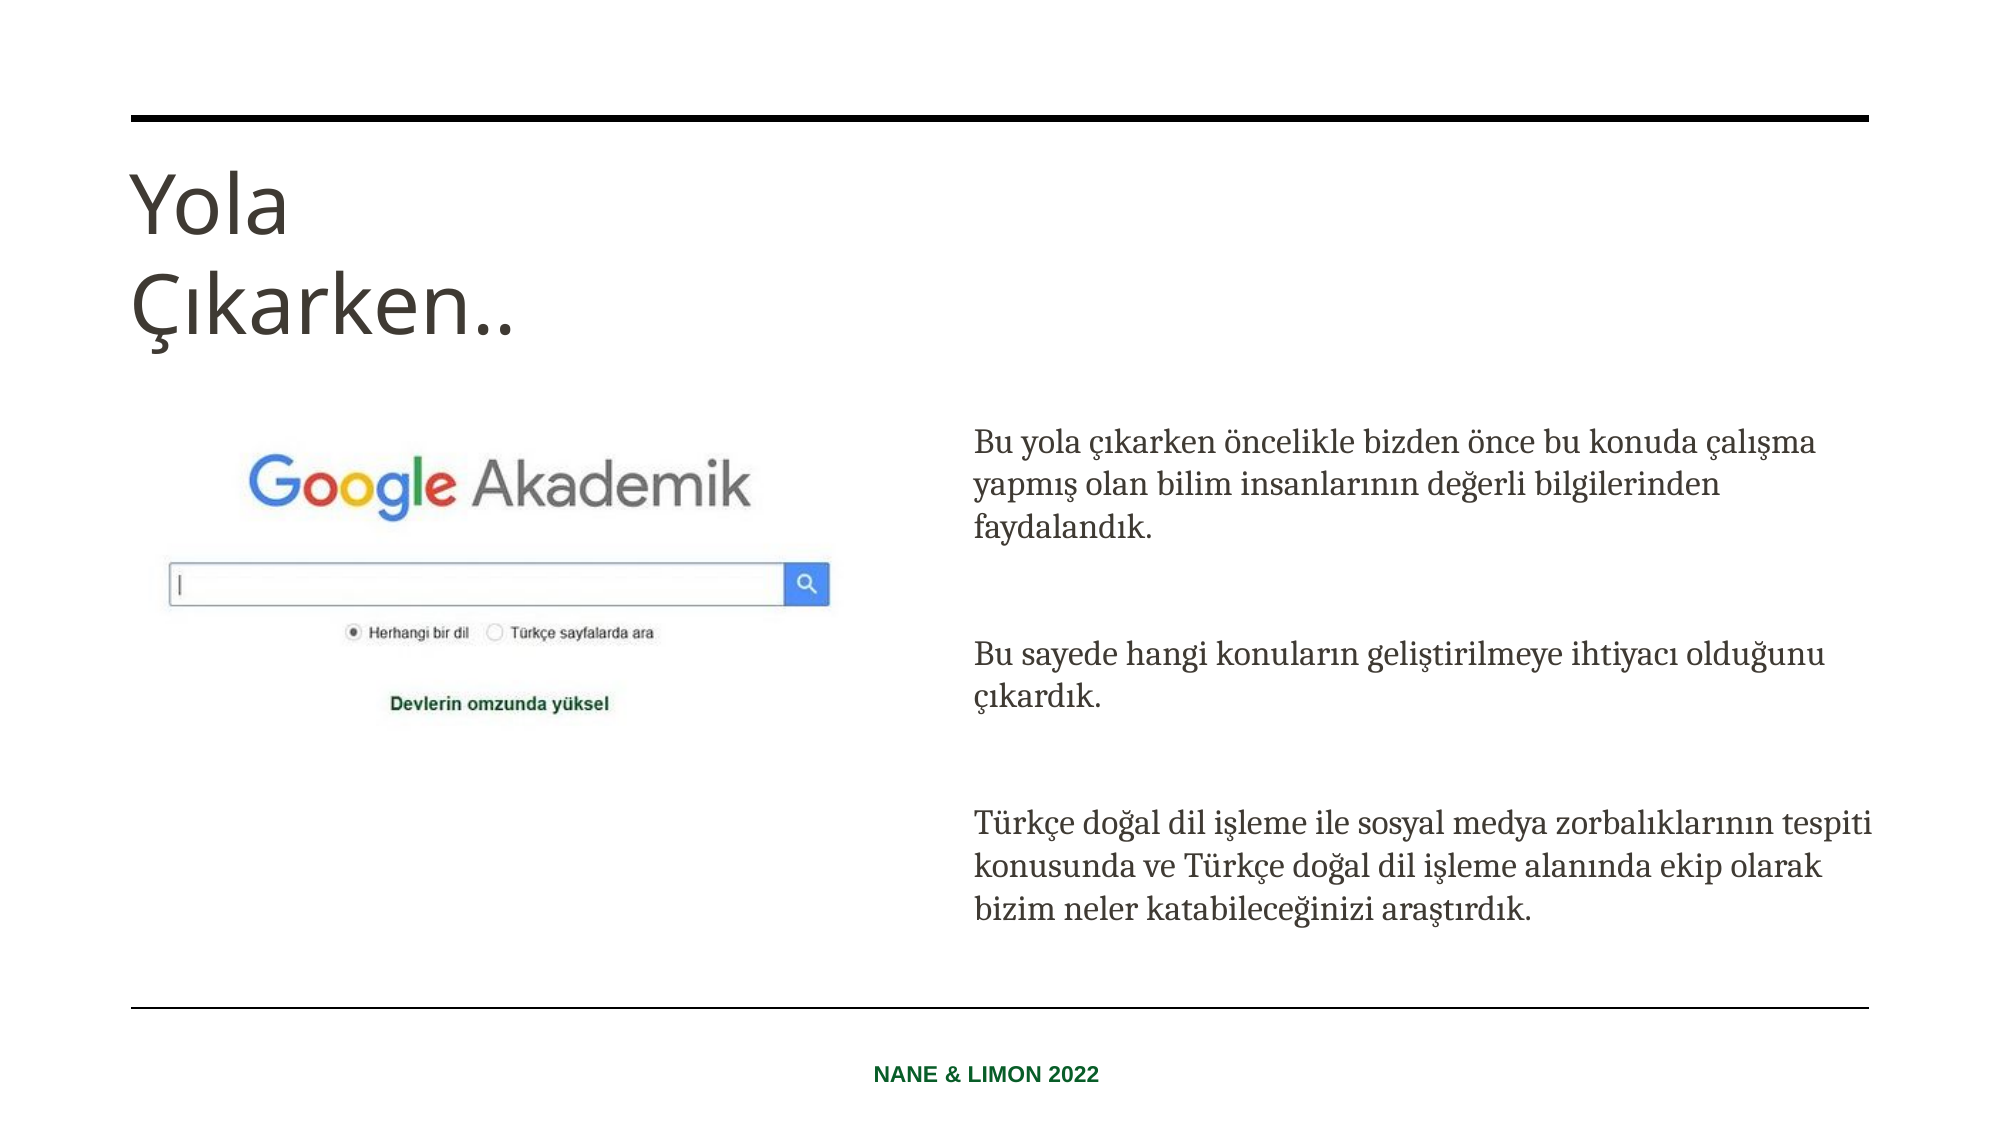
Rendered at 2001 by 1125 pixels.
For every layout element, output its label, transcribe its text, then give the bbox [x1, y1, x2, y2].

list Bu yola çıkarken öncelikle bizden önce bu konuda çalışma yapmış olan bilim insanlarının değerli bilgilerinden faydalandık. Bu sayede hangi konuların geliştirilmeye ihtiyacı olduğunu çıkardık. Türkçe doğal dil işleme ile sosyal medya zorbalıklarının tespiti konusunda ve Türkçe doğal dil işleme alanında ekip olarak bizim neler katabileceğinizi araştırdık. [127, 394, 1900, 1056]
title Yola Çıkarken.. [127, 149, 648, 352]
footer NANE & LIMON 2022 [871, 1058, 1132, 1125]
picture [58, 362, 964, 835]
